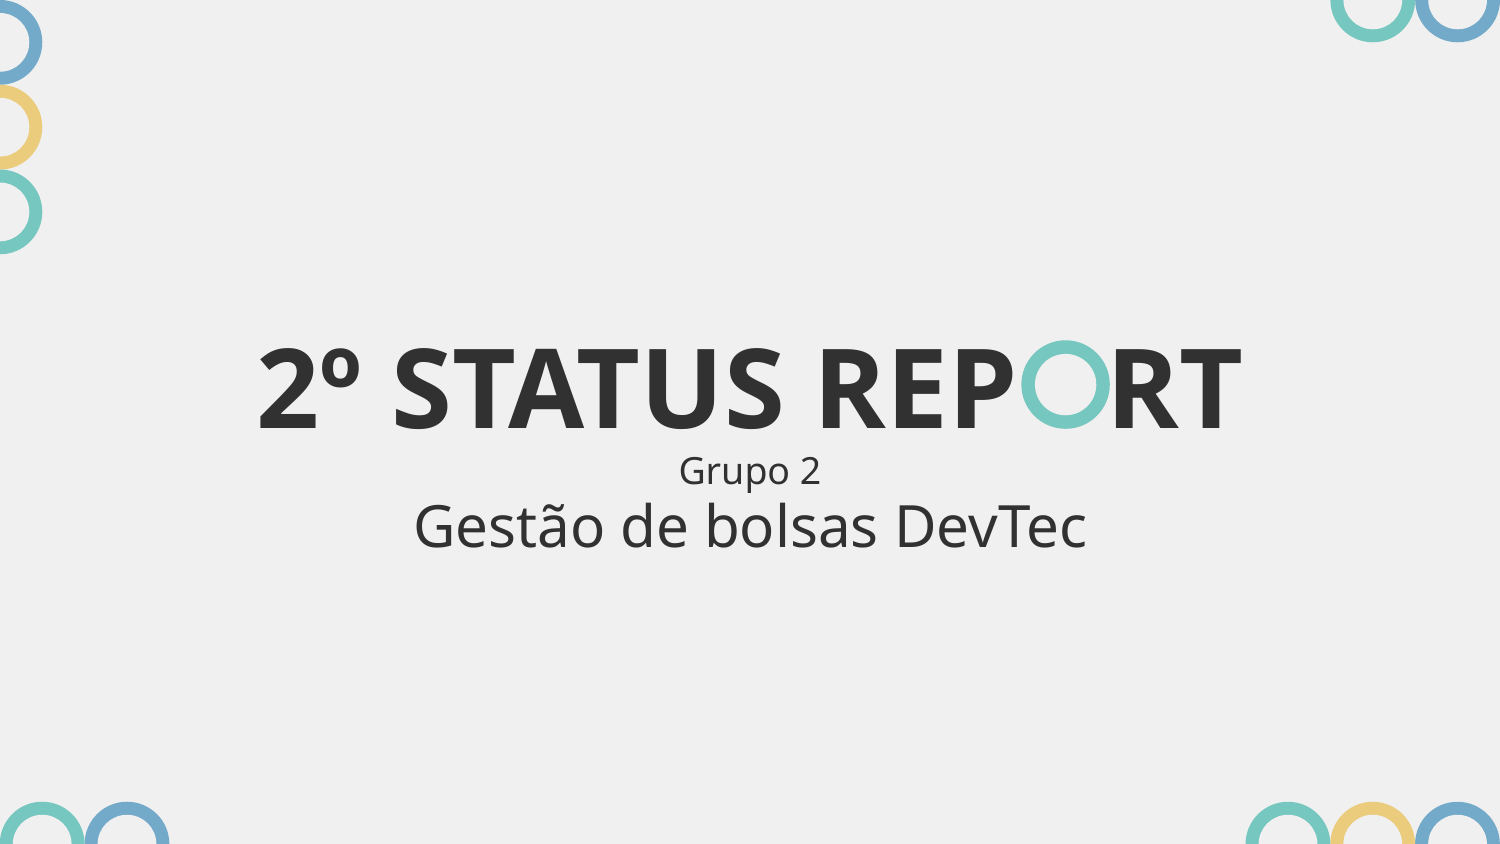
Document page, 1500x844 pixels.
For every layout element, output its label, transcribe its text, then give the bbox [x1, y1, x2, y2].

subtitle Grupo 2 [653, 445, 847, 494]
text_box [1021, 340, 1111, 430]
title Gestão de bolsas DevTec [295, 500, 1205, 549]
title 2º STATUS REPORT [118, 330, 1382, 439]
